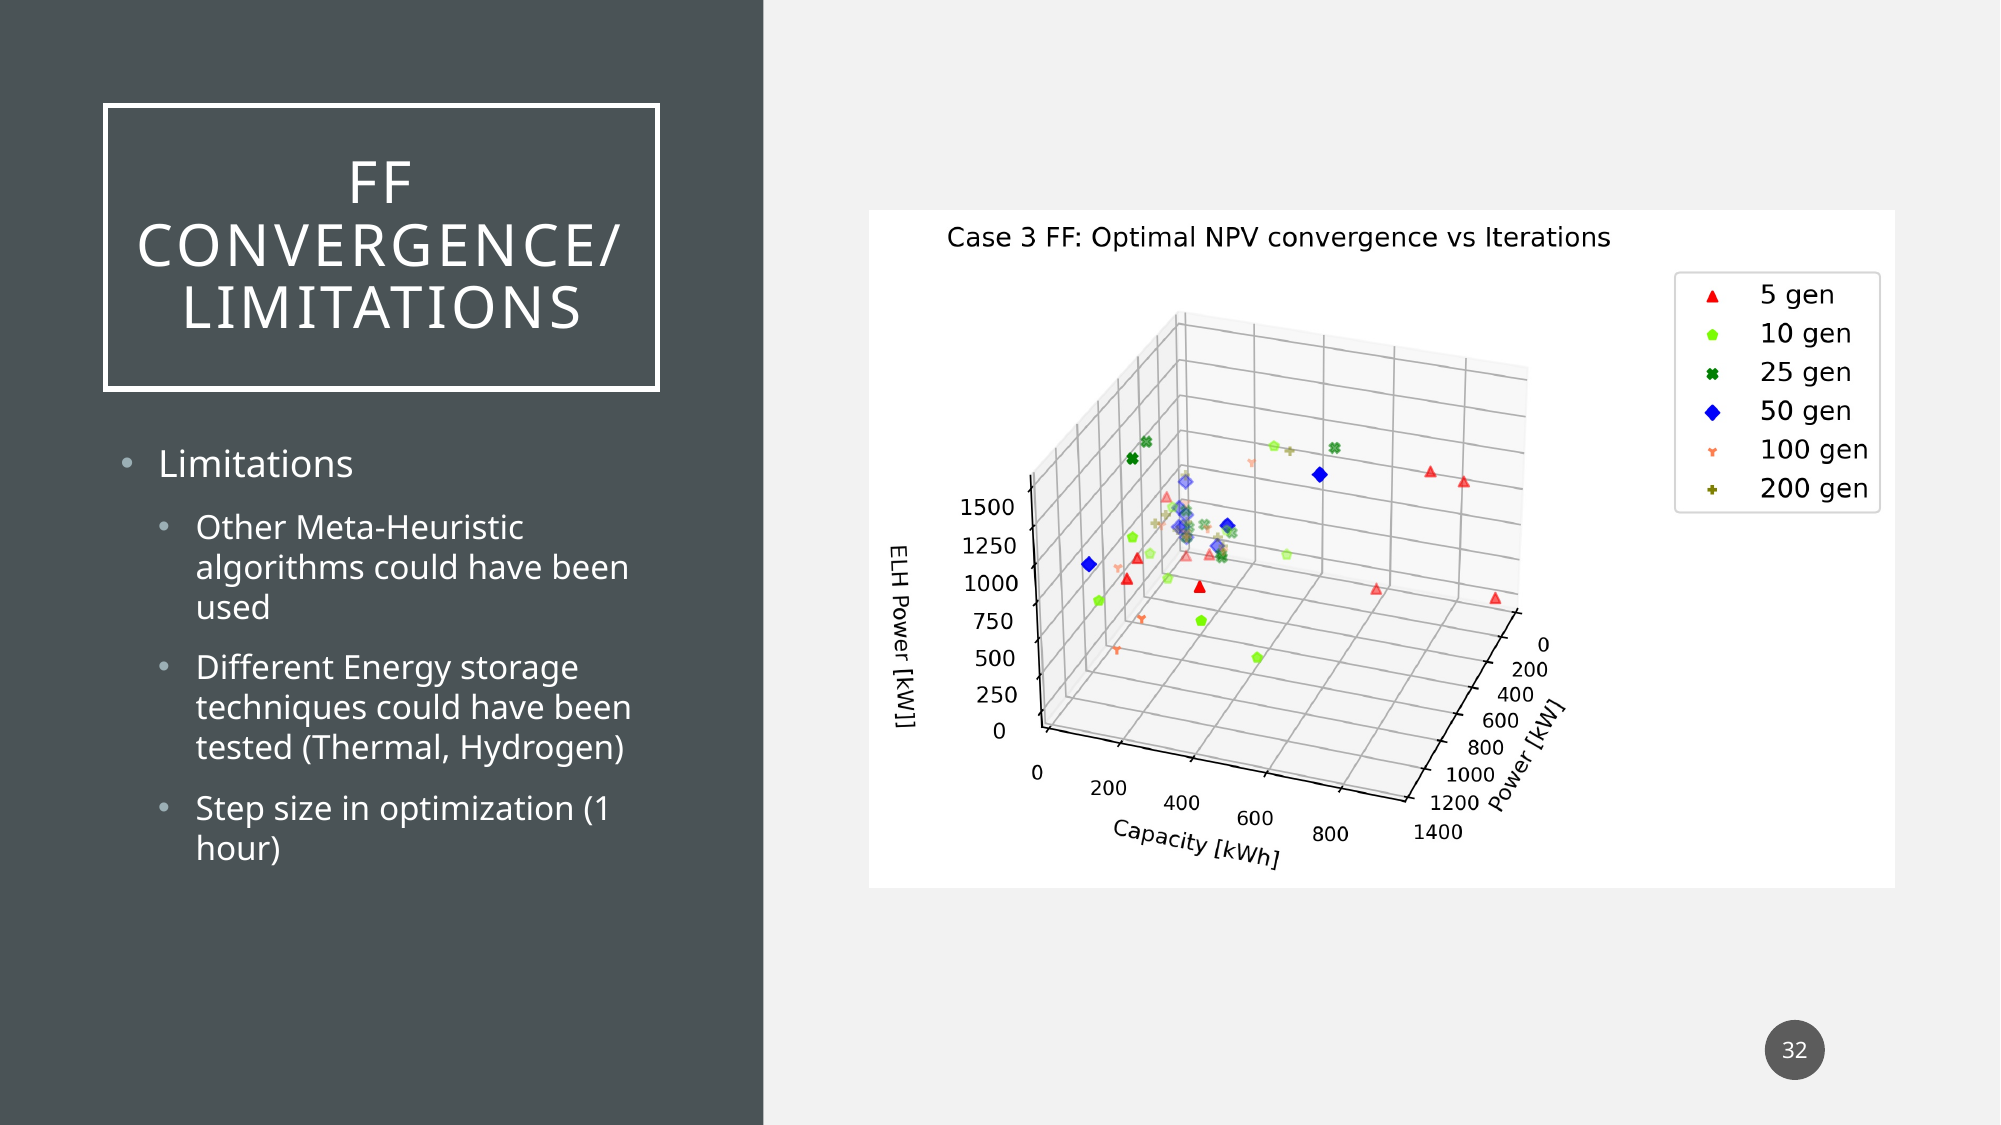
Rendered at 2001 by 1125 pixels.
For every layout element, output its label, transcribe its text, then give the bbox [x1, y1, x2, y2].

list Limitations Other Meta-Heuristic algorithms could have been used Different Energy storage techniques could have been tested (Thermal, Hydrogen) Step size in optimization (1 hour) [105, 432, 658, 994]
text_box [0, 0, 764, 1125]
text_box [764, 0, 2000, 1125]
picture [869, 210, 1895, 888]
slide_number 32 [1764, 1019, 1825, 1080]
title FF Convergence/ Limitations [103, 103, 660, 392]
